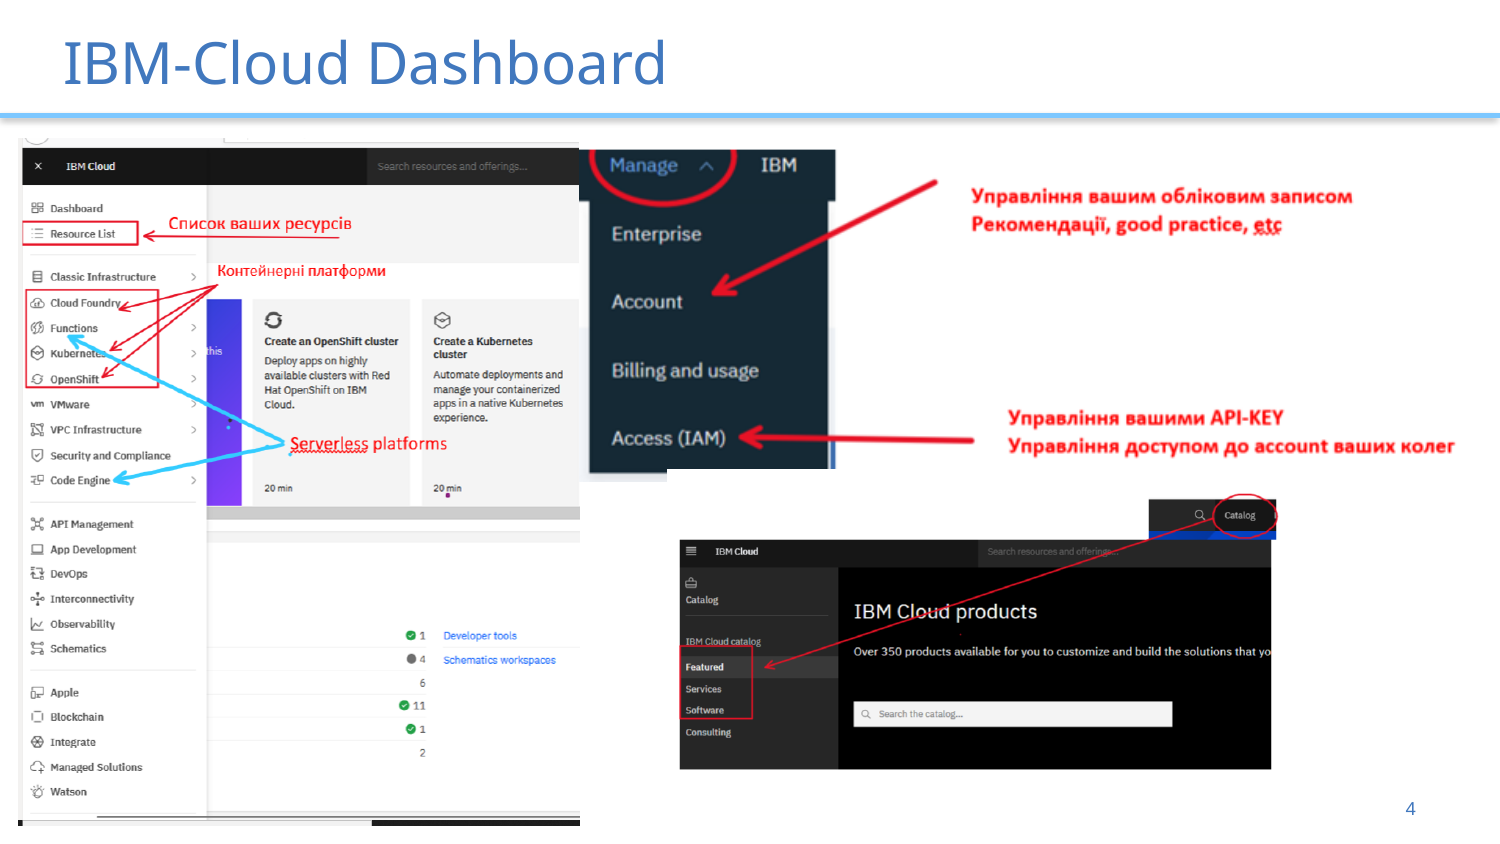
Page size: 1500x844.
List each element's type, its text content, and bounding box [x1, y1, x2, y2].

title IBM-Cloud Dashboard [48, 7, 1425, 116]
picture [18, 138, 1485, 826]
